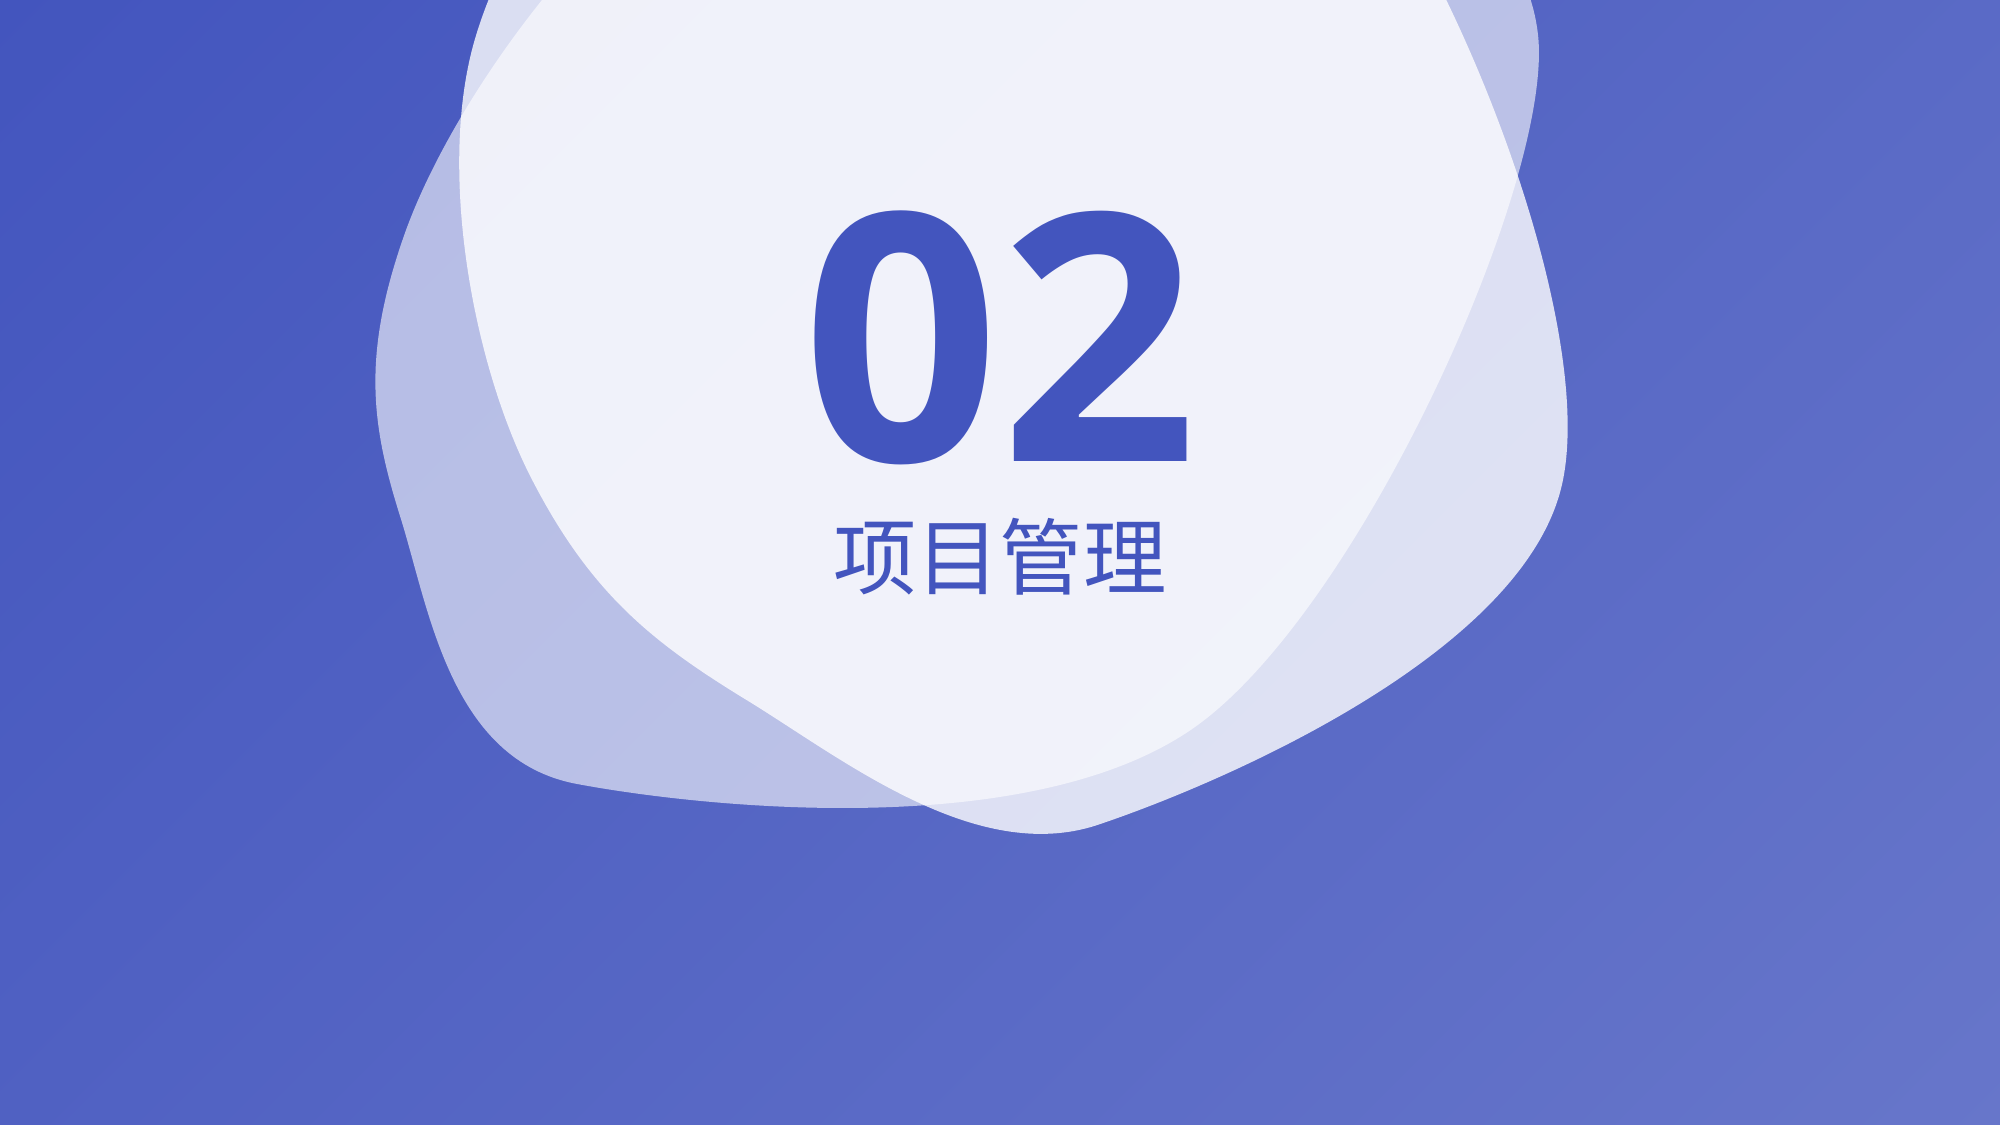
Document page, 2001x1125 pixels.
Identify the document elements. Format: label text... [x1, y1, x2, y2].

list 项目管理 [610, 497, 1389, 633]
list 02 [761, 108, 1239, 497]
